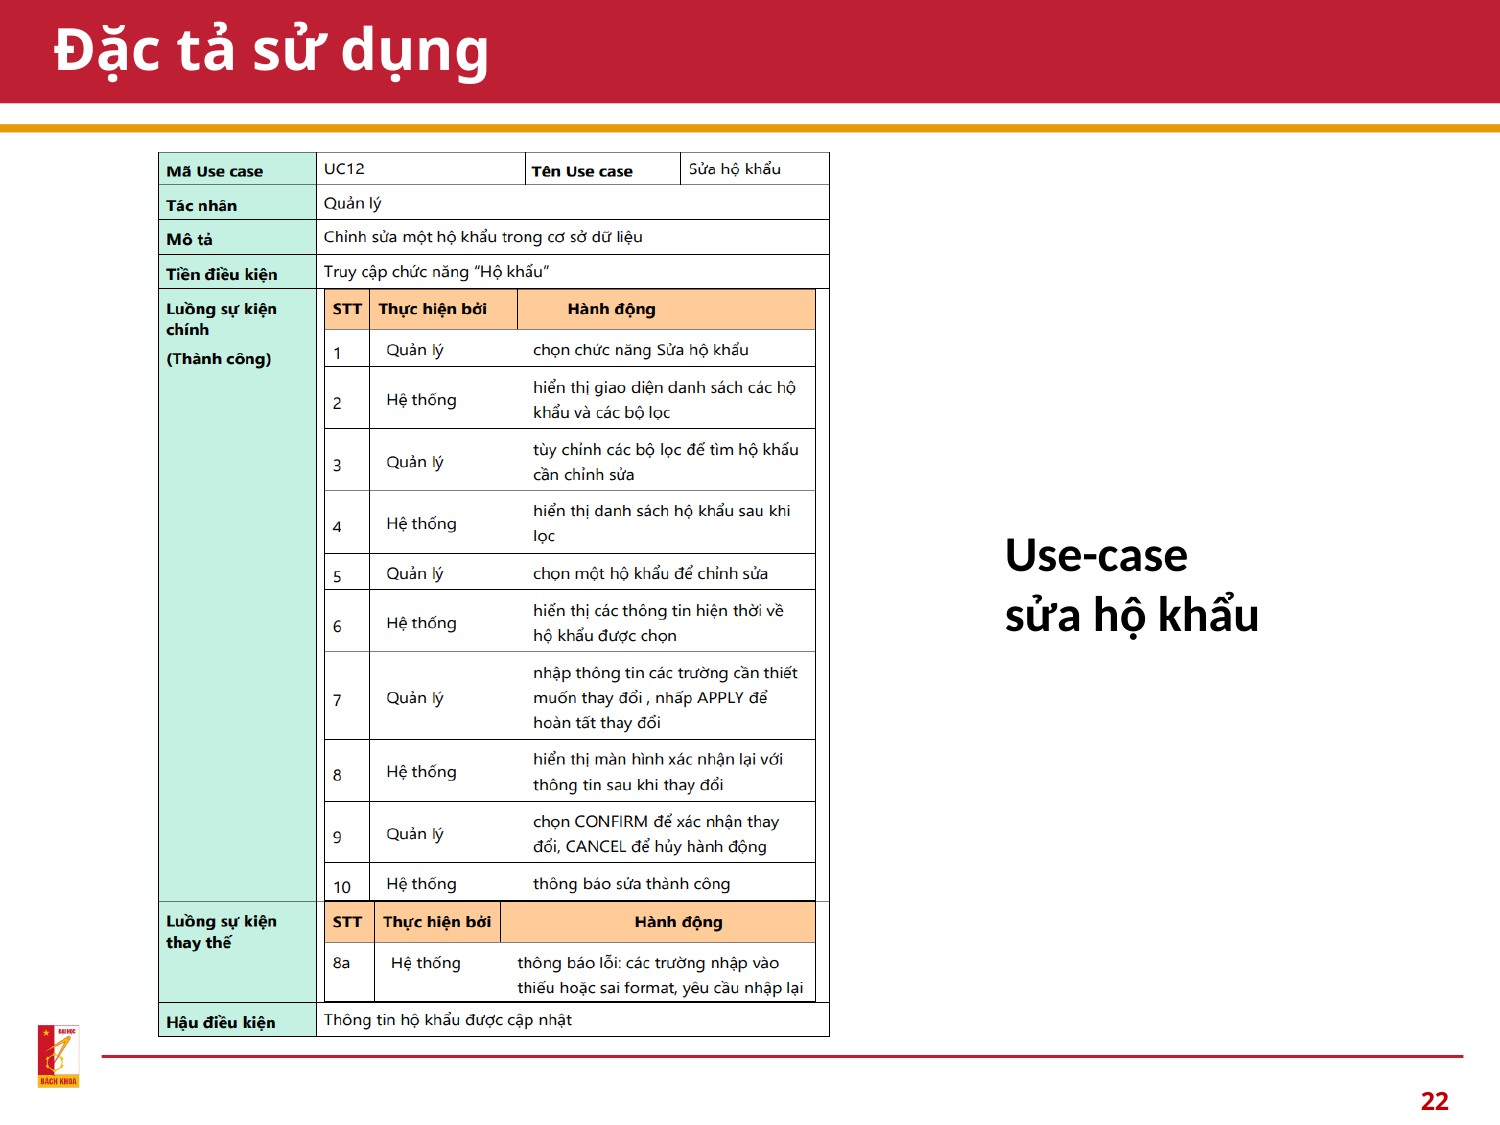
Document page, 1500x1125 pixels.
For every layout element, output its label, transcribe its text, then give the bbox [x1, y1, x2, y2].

picture [0, 0, 1500, 1125]
slide_number 22 [1126, 1078, 1464, 1125]
title Đặc tả sử dụng [38, 12, 1462, 87]
text_box Use-case sửa hộ khẩu [990, 514, 1490, 650]
